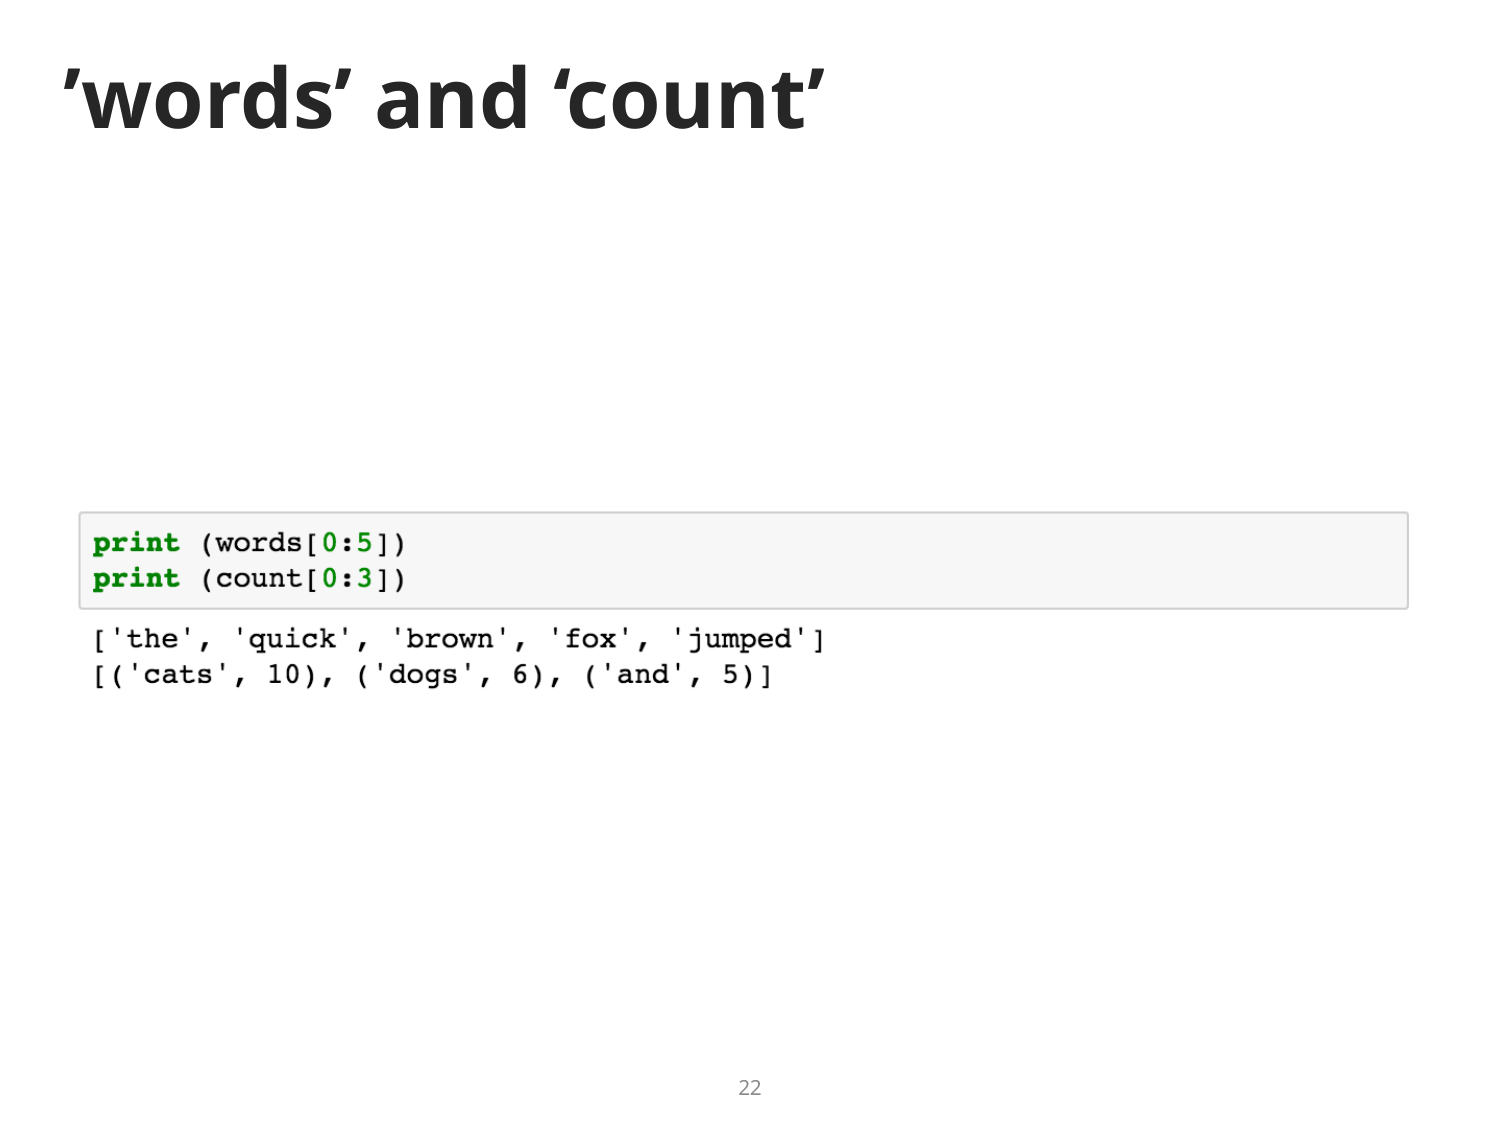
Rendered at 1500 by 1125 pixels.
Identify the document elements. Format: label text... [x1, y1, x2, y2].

title ’words’ and ‘count’ [48, 41, 1456, 149]
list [66, 501, 1434, 729]
slide_number 22 [575, 1058, 925, 1119]
